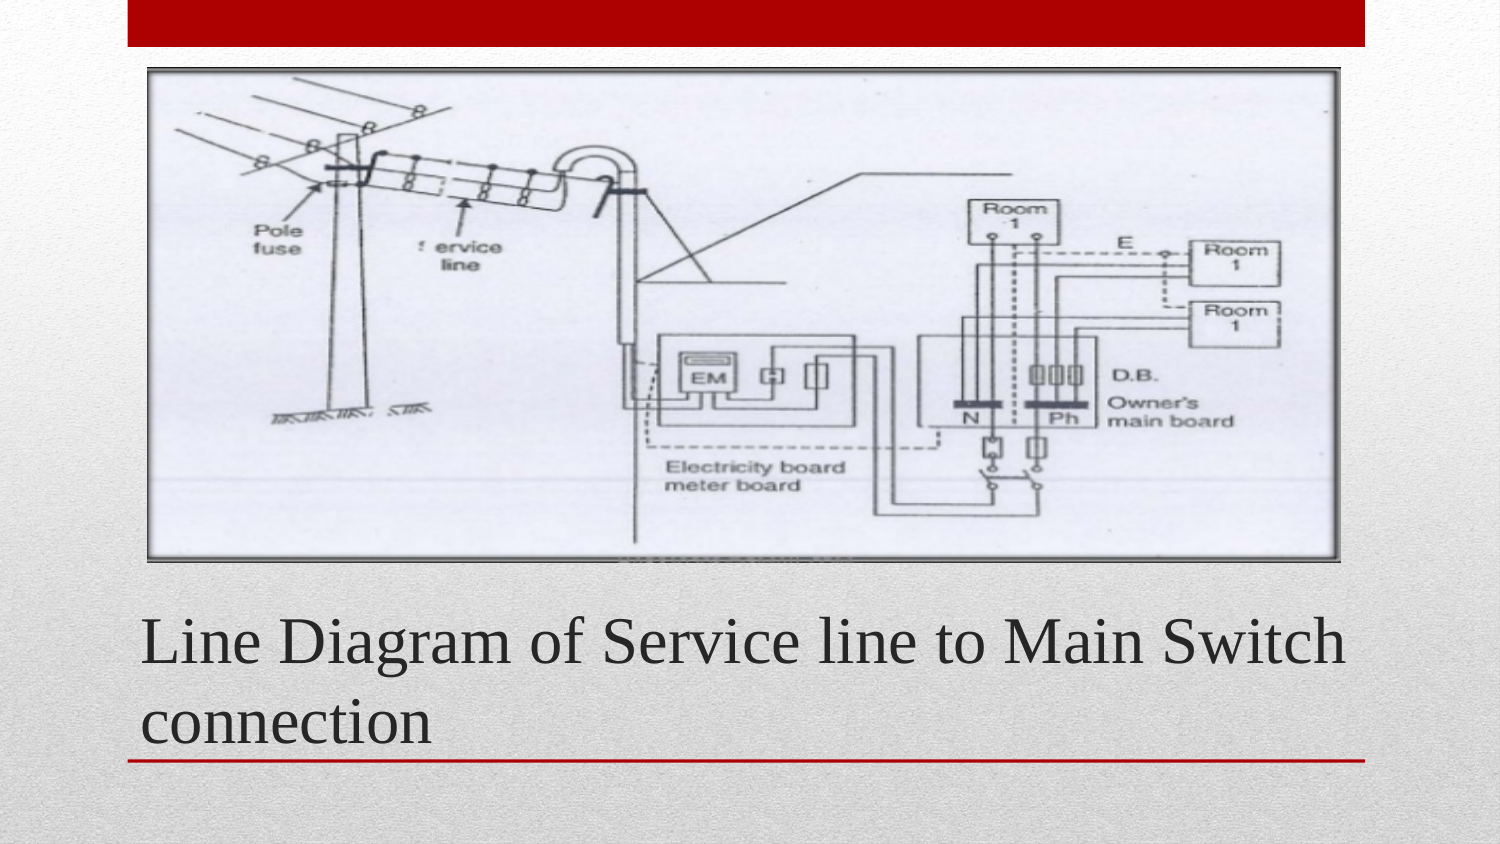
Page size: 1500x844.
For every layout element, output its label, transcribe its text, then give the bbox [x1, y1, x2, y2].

picture [146, 66, 1342, 564]
title Line Diagram of Service line to Main Switch connection [125, 567, 1436, 765]
